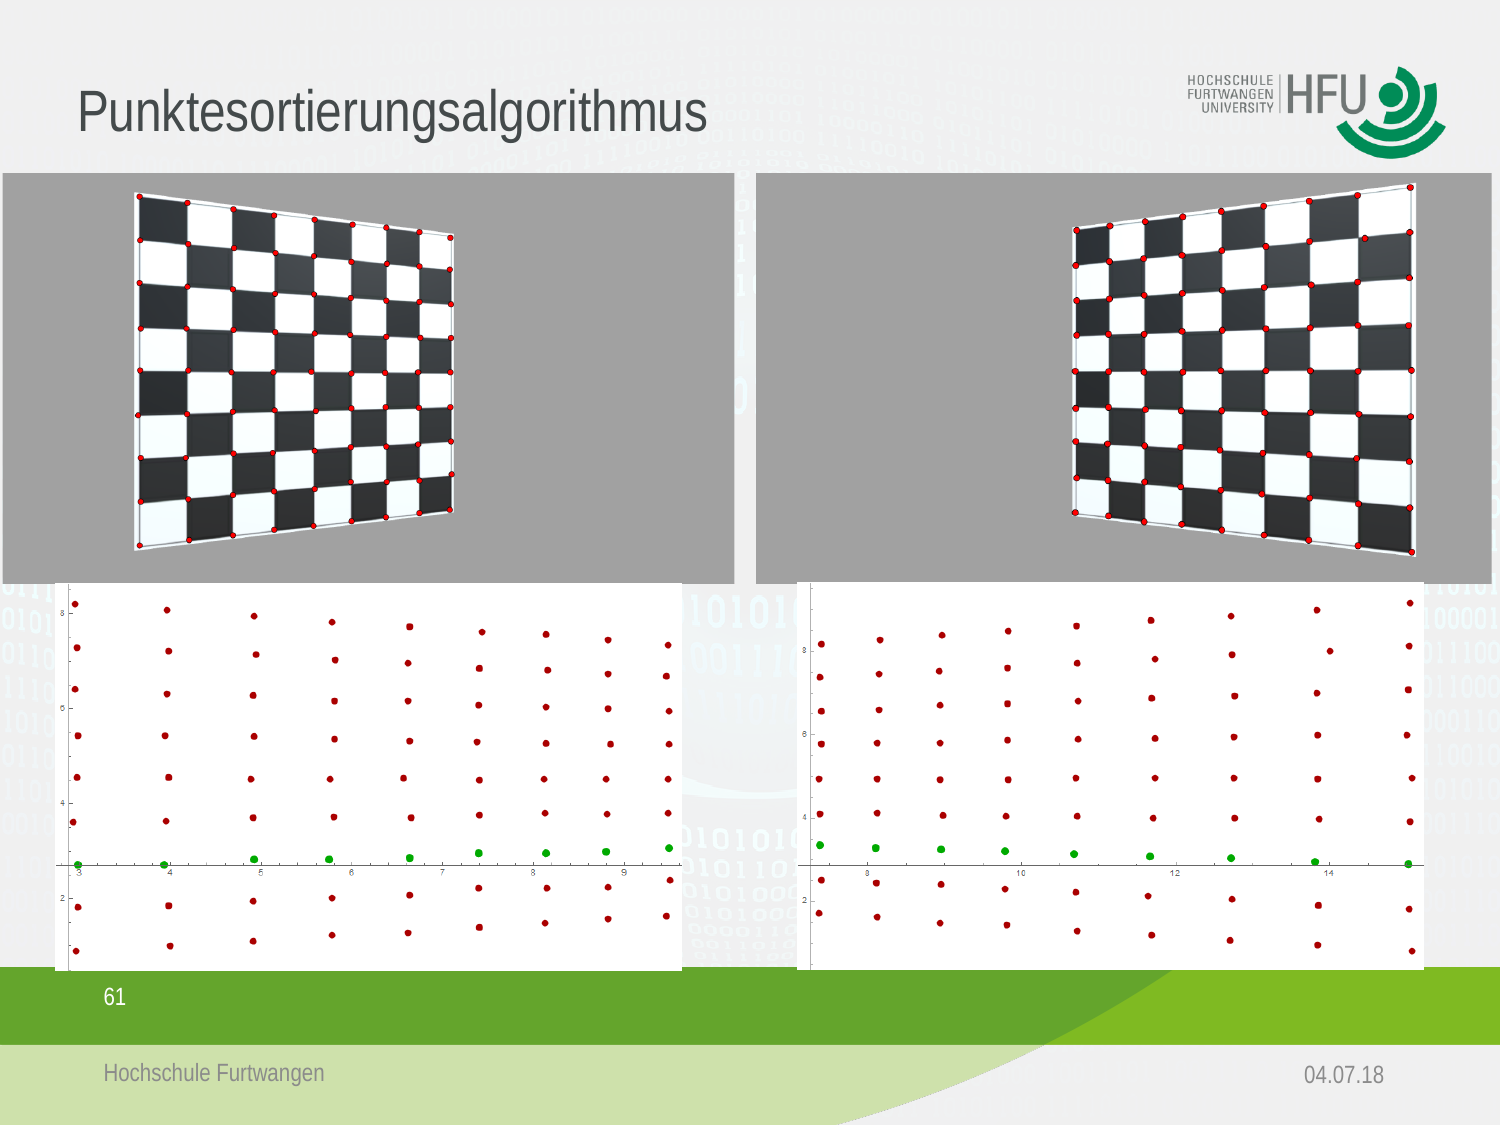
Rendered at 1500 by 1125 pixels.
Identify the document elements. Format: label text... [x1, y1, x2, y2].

title Punktesortierungsalgorithmus [77, 64, 1353, 153]
picture [0, 172, 1500, 1125]
footer Hochschule Furtwangen [88, 1044, 420, 1105]
slide_number 61 [88, 979, 160, 1028]
picture [1166, 53, 1454, 164]
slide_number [1257, 1046, 1400, 1107]
